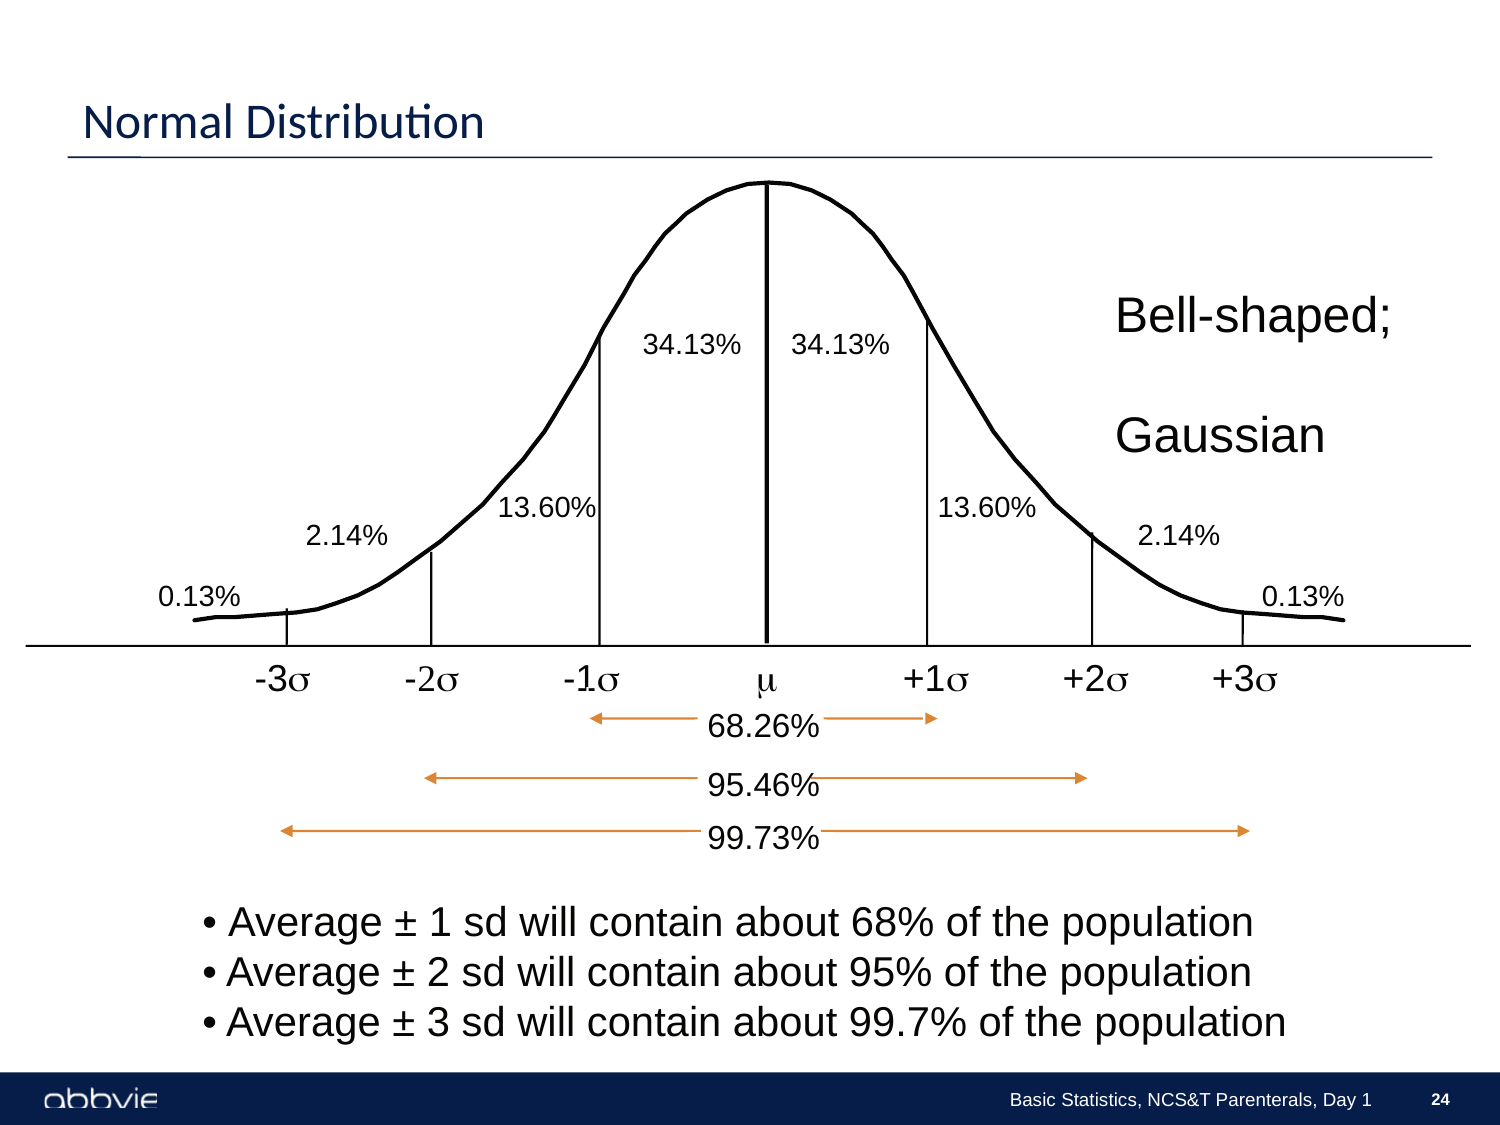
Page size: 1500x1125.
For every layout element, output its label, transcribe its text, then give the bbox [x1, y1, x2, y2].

text_box • Average ± 1 sd will contain about 68% of the population • Average ± 2 sd will contain about 95% of the population • Average ± 3 sd will contain about 99.7% of the population [187, 887, 1400, 1053]
text_box [589, 712, 698, 725]
text_box [925, 712, 938, 725]
text_box 0.13% 0.13% [1138, 569, 1362, 620]
text_box [423, 771, 698, 785]
title Normal Distribution [67, 37, 1433, 158]
text_box [811, 771, 1088, 785]
text_box -3s -2s -1s m +1s +2s +3s [239, 646, 1293, 707]
text_box [820, 824, 1250, 838]
text_box 95.46% [692, 755, 836, 808]
text_box 13.60% 13.60% [482, 480, 503, 504]
text_box 2.14% 2.14% [290, 508, 477, 559]
text_box 0.13% 0.13% [143, 569, 400, 620]
text_box [280, 824, 701, 838]
text_box 68.26% [692, 696, 836, 752]
footer Basic Statistics, NCS&T Parenterals, Day 1 [487, 1083, 1387, 1114]
text_box 99.73% [692, 808, 836, 864]
text_box 13.60% 13.60% [1035, 480, 1063, 508]
text_box Bell-shaped; Gaussian [1099, 274, 1413, 470]
text_box 2.14% 2.14% [1061, 508, 1238, 559]
text_box [194, 182, 1344, 621]
slide_number 24 [1391, 1085, 1450, 1112]
text_box [924, 490, 1053, 540]
